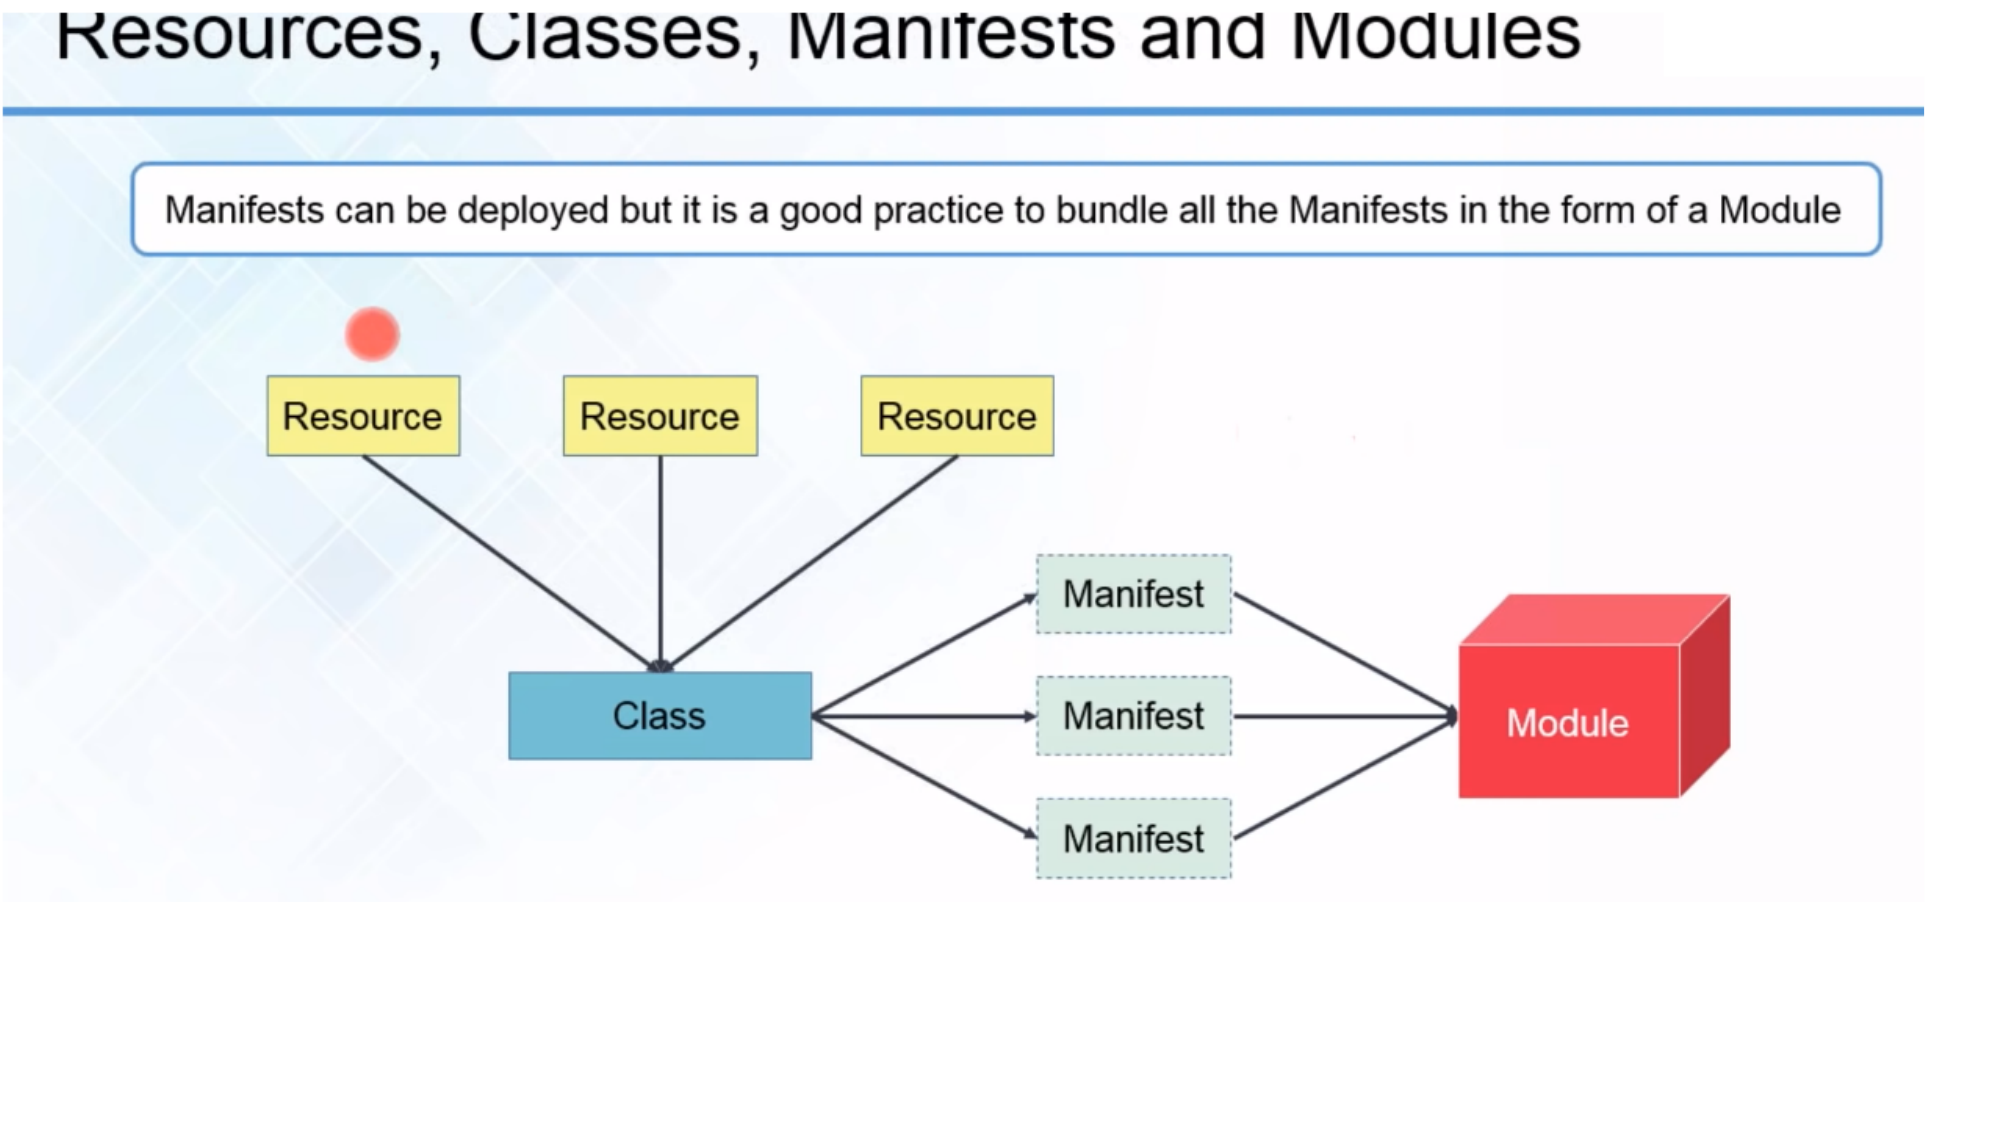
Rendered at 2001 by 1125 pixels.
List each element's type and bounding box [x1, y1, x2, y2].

picture [0, 0, 1925, 903]
